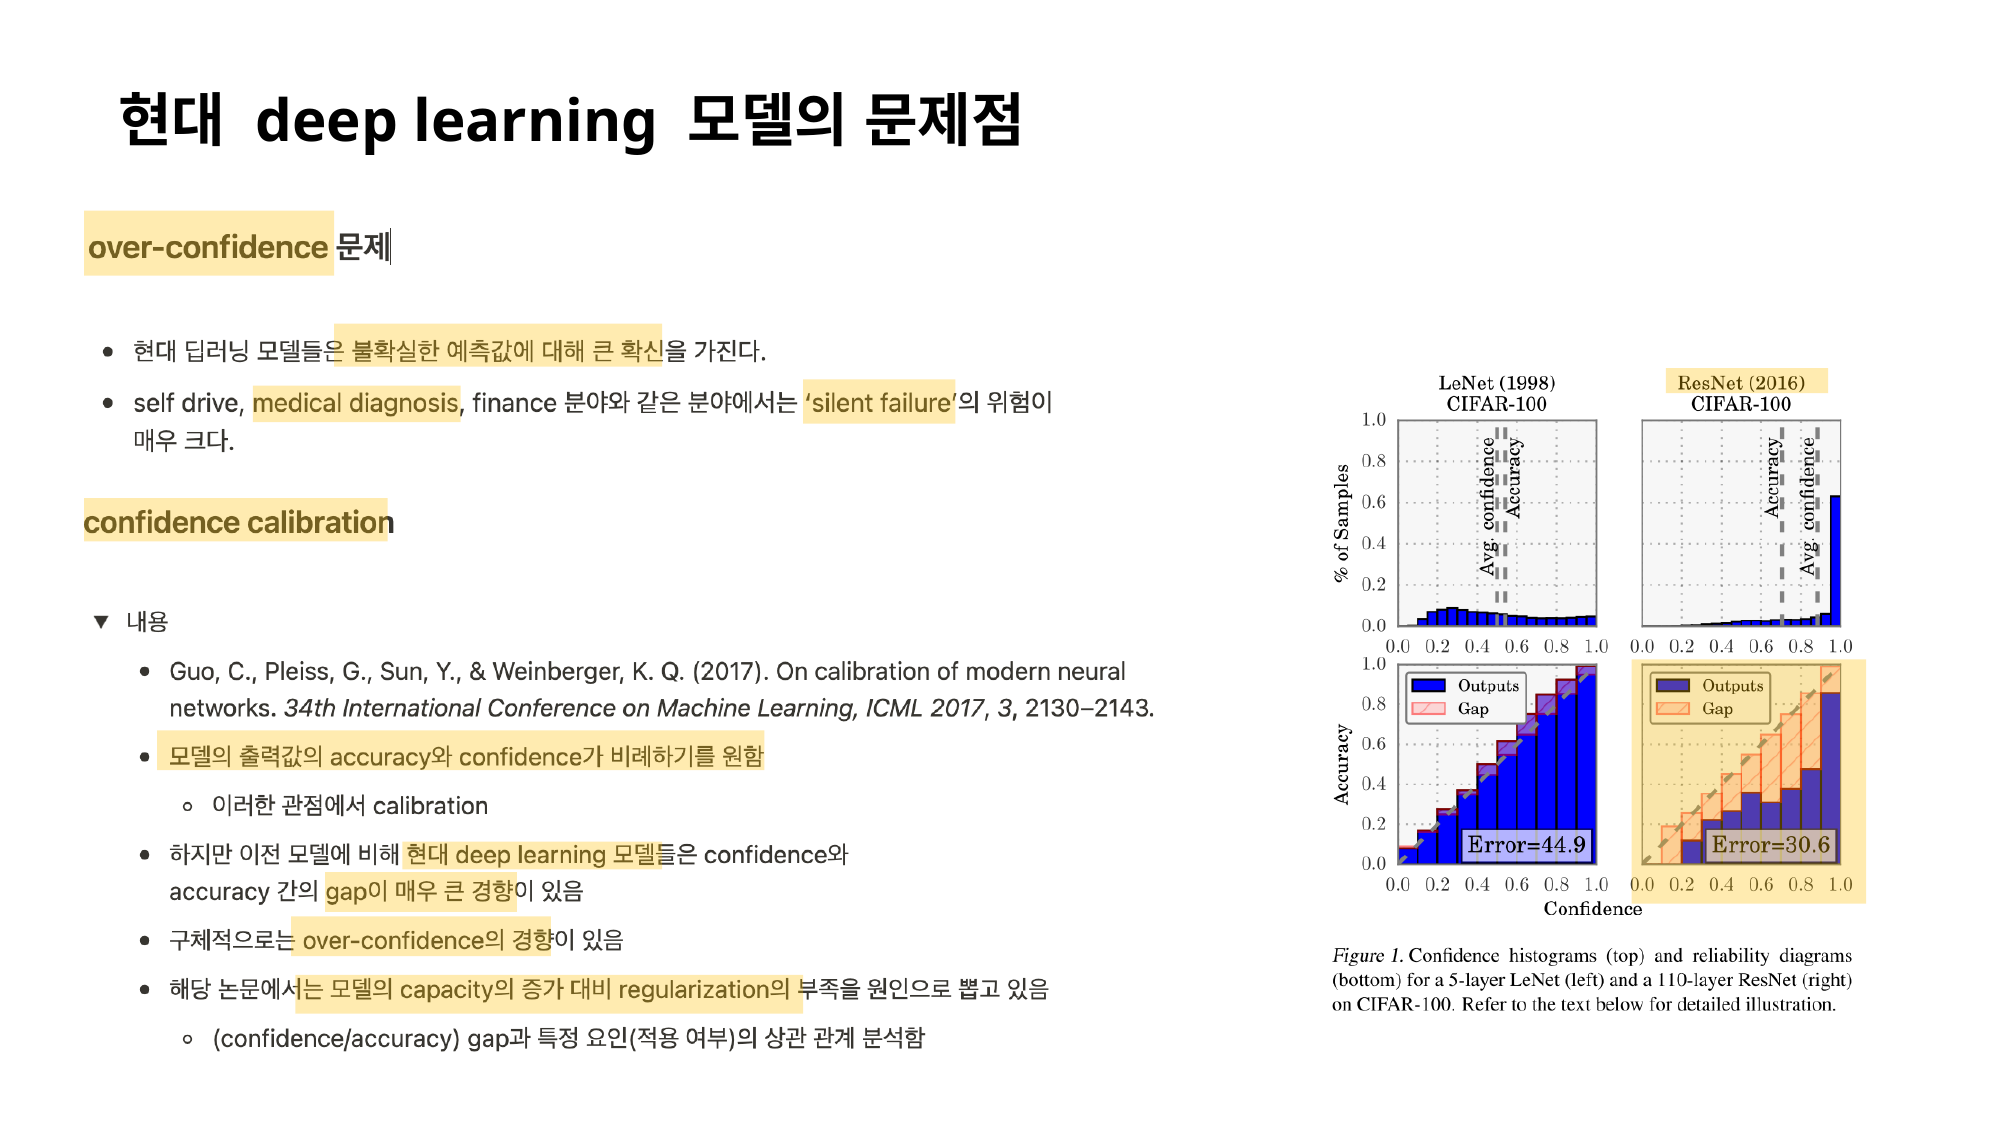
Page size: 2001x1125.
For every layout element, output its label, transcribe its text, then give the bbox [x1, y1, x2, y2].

picture [51, 210, 1195, 1094]
text_box 현대 deep learning 모델의 문제점 [103, 83, 1145, 162]
picture [1301, 367, 1886, 1029]
